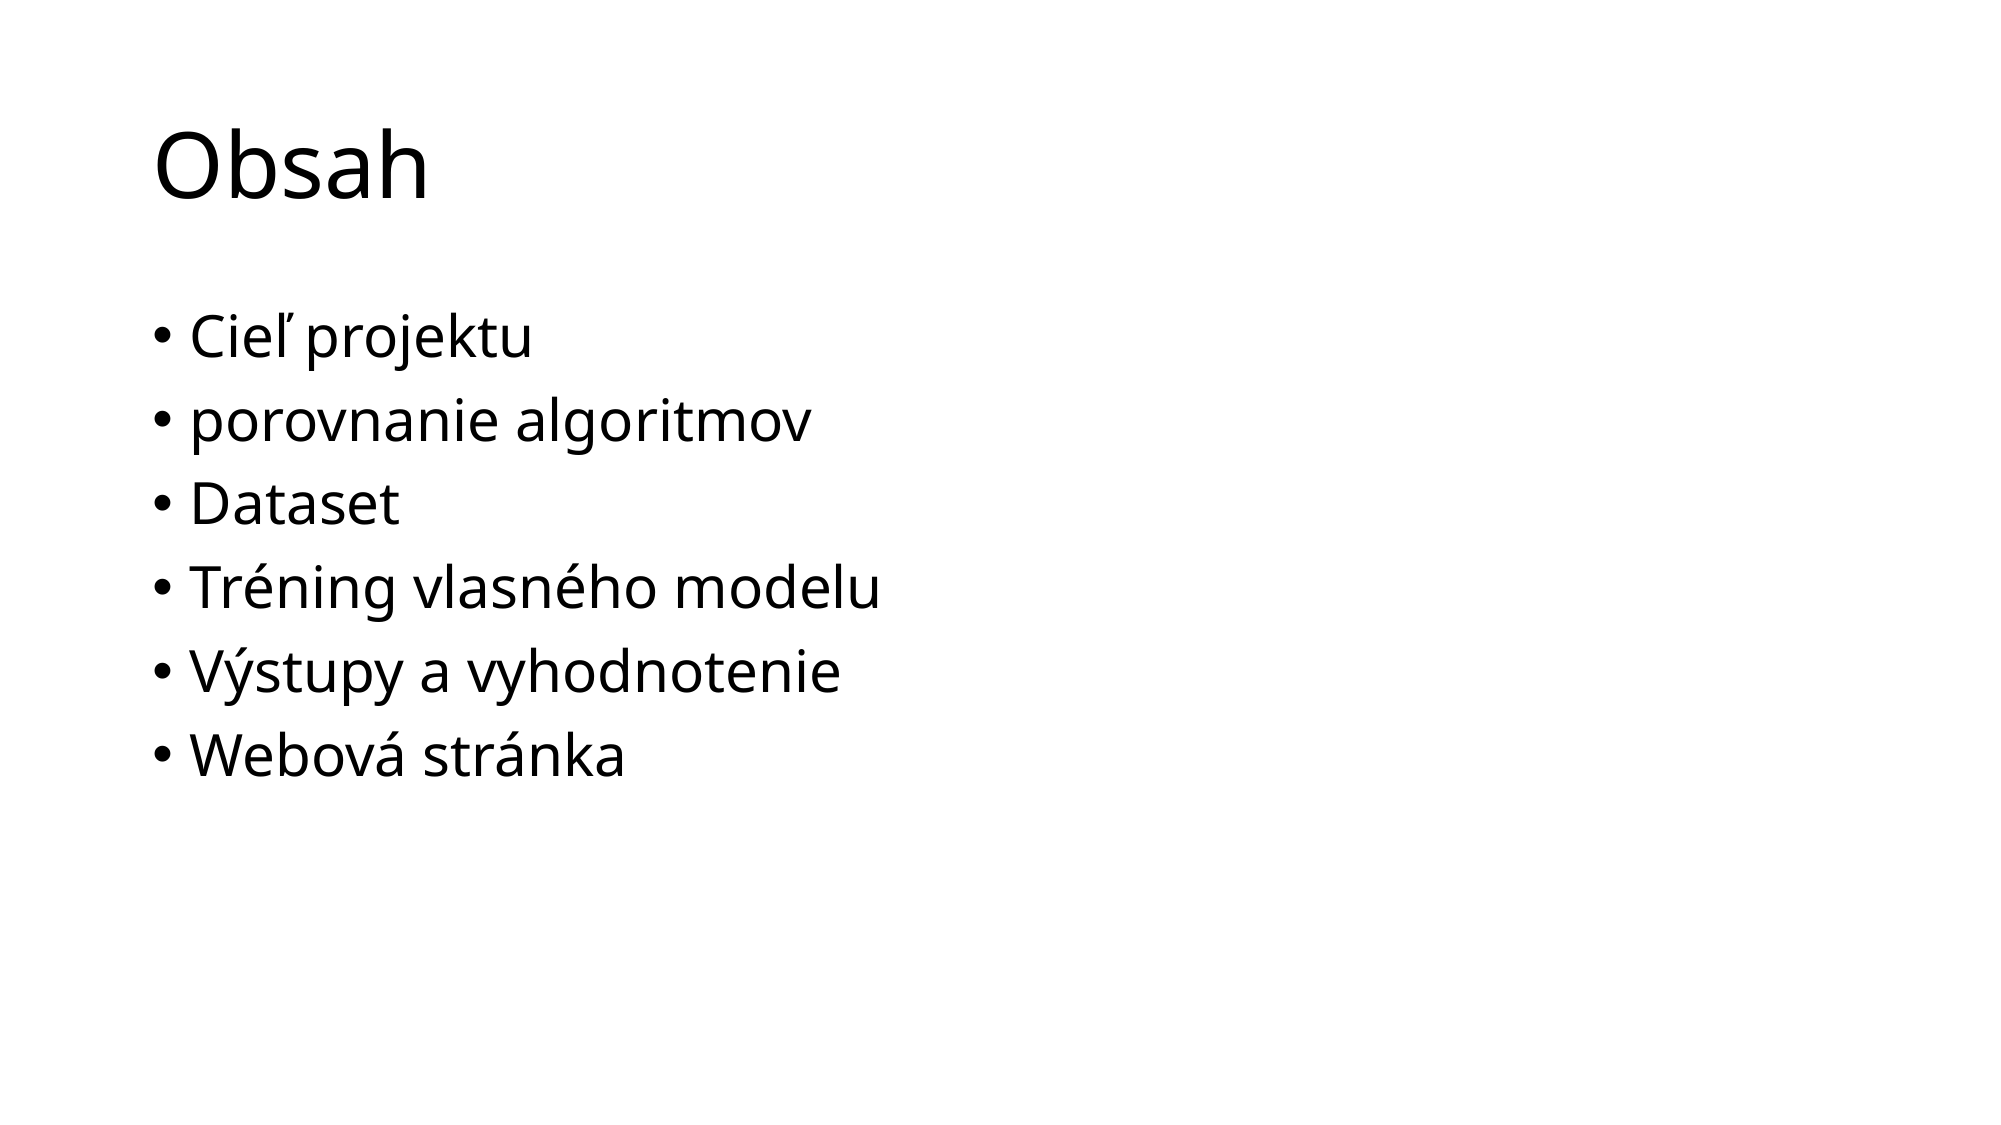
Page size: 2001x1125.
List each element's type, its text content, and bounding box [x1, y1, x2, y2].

list Cieľ projektu porovnanie algoritmov Dataset Tréning vlasného modelu Výstupy a vyhodnotenie Webová stránka [137, 299, 1863, 1014]
title Obsah [137, 59, 1863, 278]
